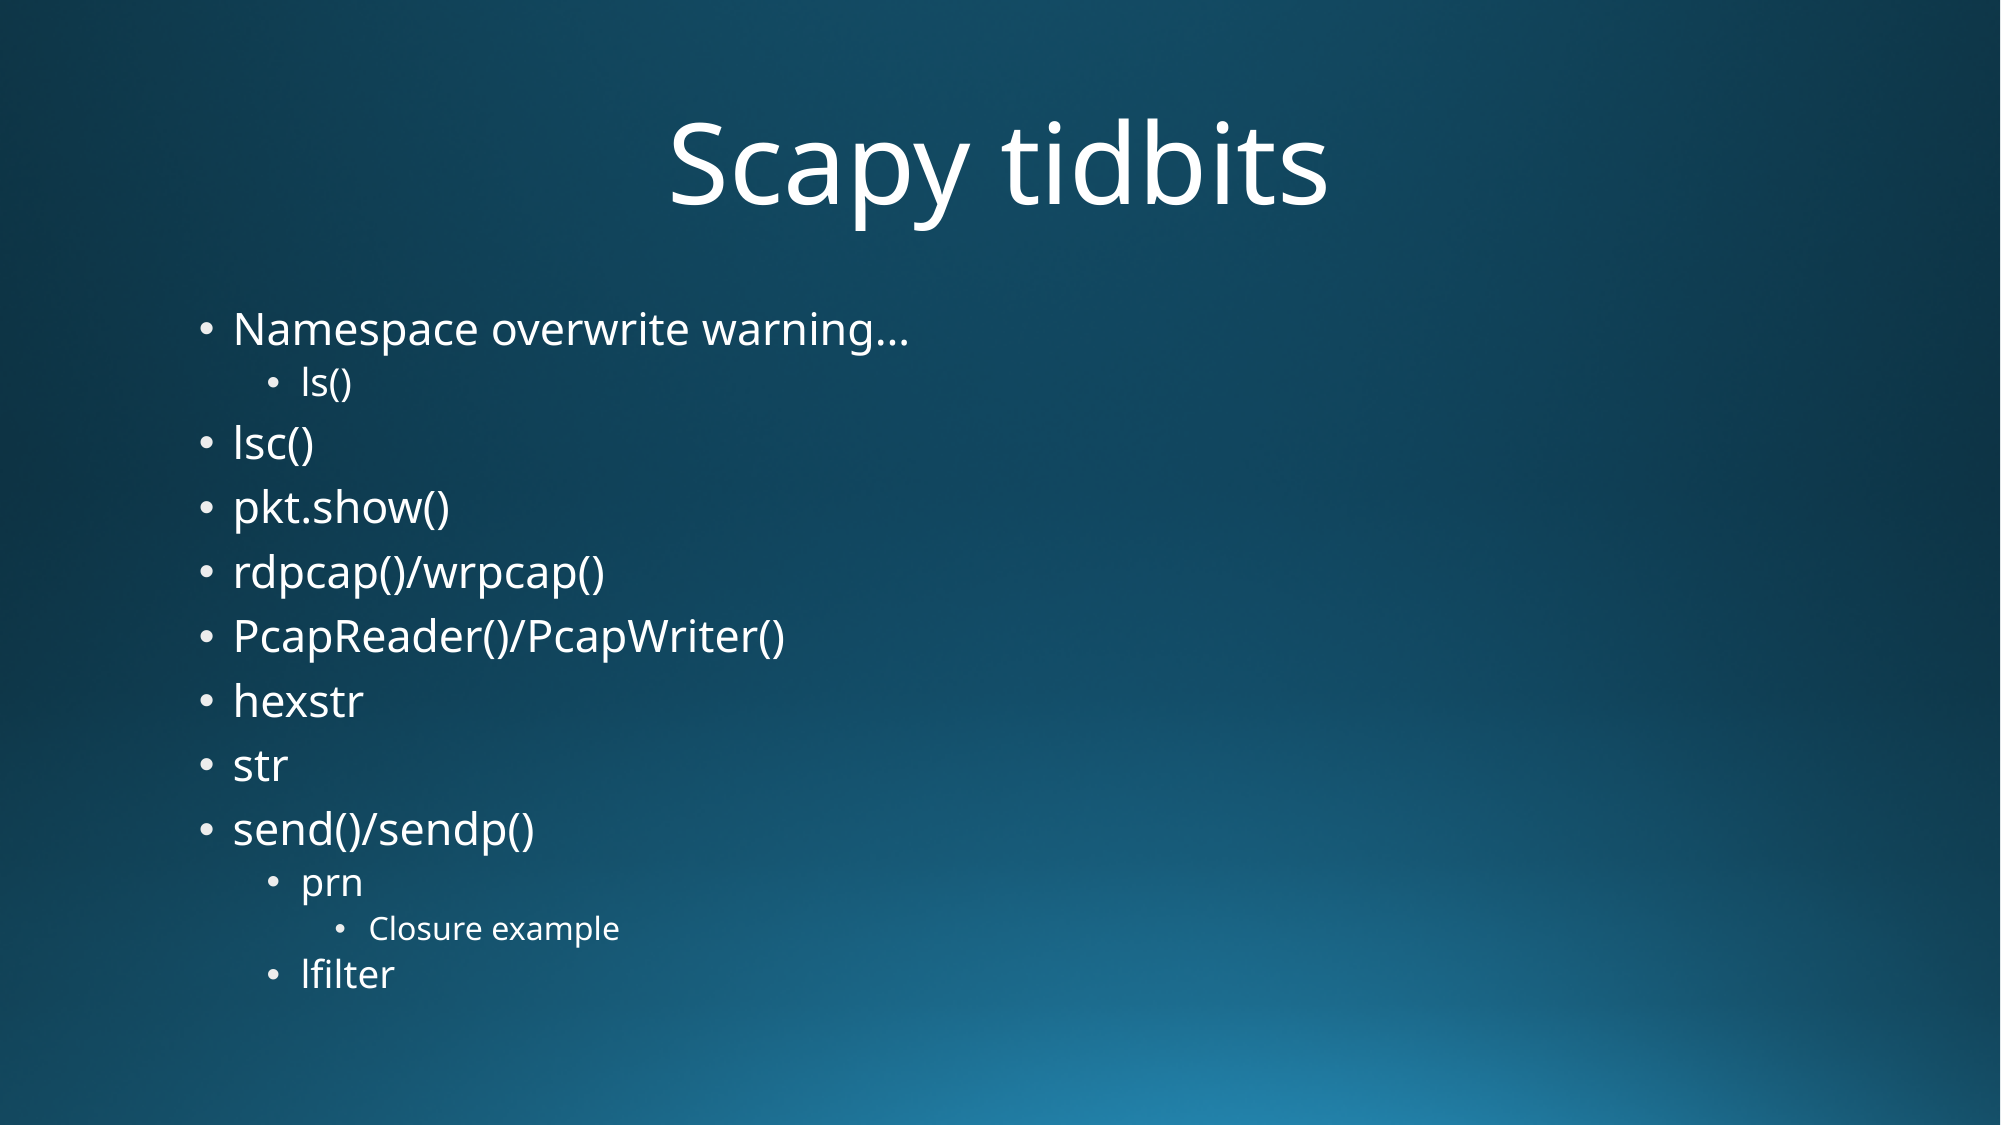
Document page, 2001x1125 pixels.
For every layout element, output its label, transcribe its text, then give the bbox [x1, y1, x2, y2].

list Namespace overwrite warning… ls() lsc() pkt.show() rdpcap()/wrpcap() PcapReader()/PcapWriter() hexstr str send()/sendp() prn Closure example lfilter [183, 299, 1863, 1014]
picture [0, 0, 2001, 1125]
title Scapy tidbits [137, 59, 1863, 278]
